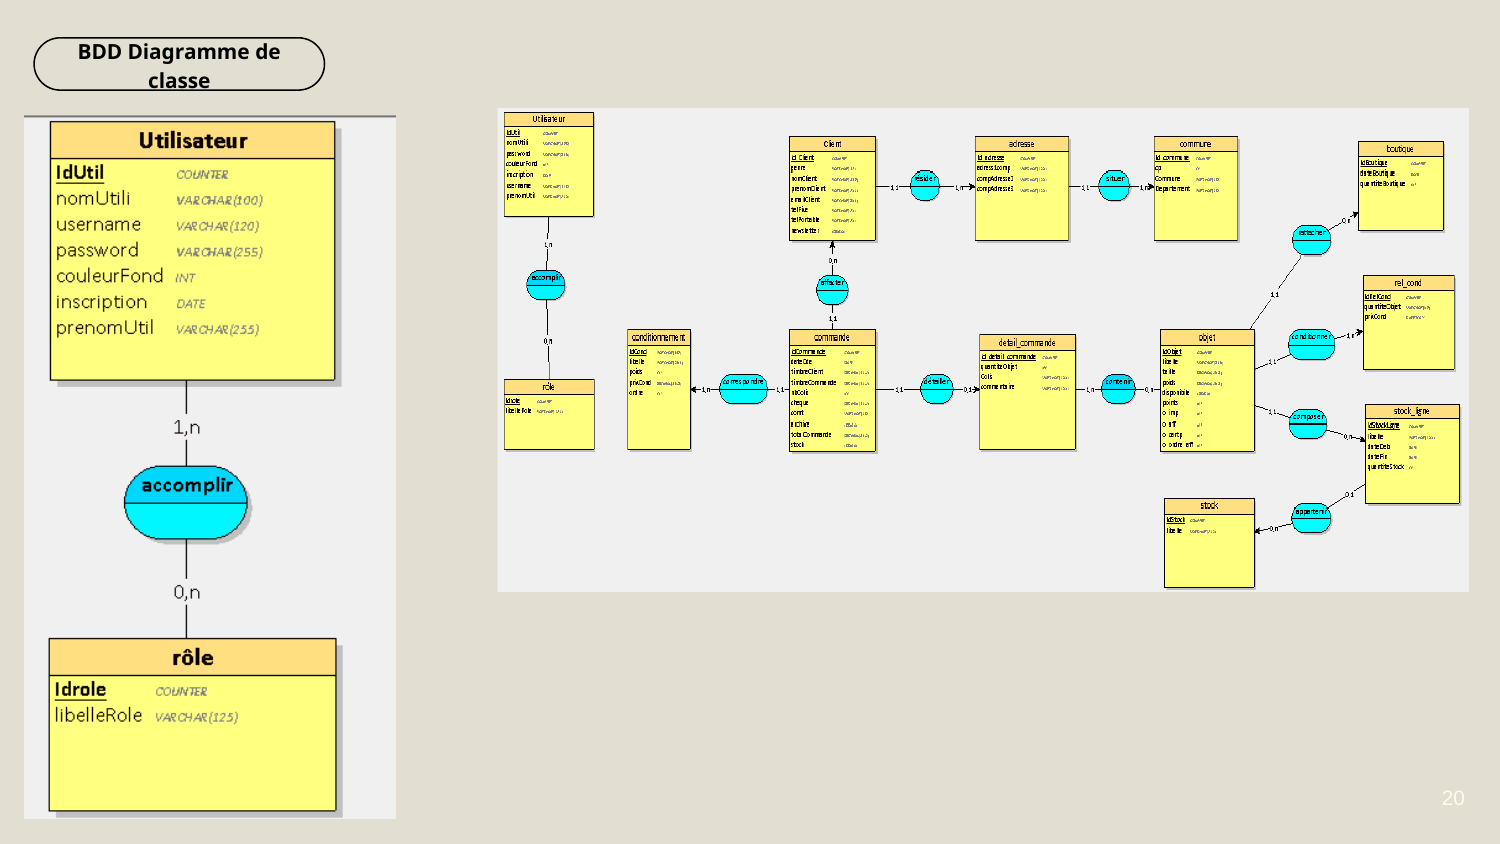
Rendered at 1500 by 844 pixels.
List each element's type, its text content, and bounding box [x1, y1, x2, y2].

slide_number ‹#› [1389, 764, 1480, 830]
picture [497, 108, 1470, 592]
text_box BDD Diagramme de classe [34, 37, 325, 91]
picture [24, 114, 396, 819]
